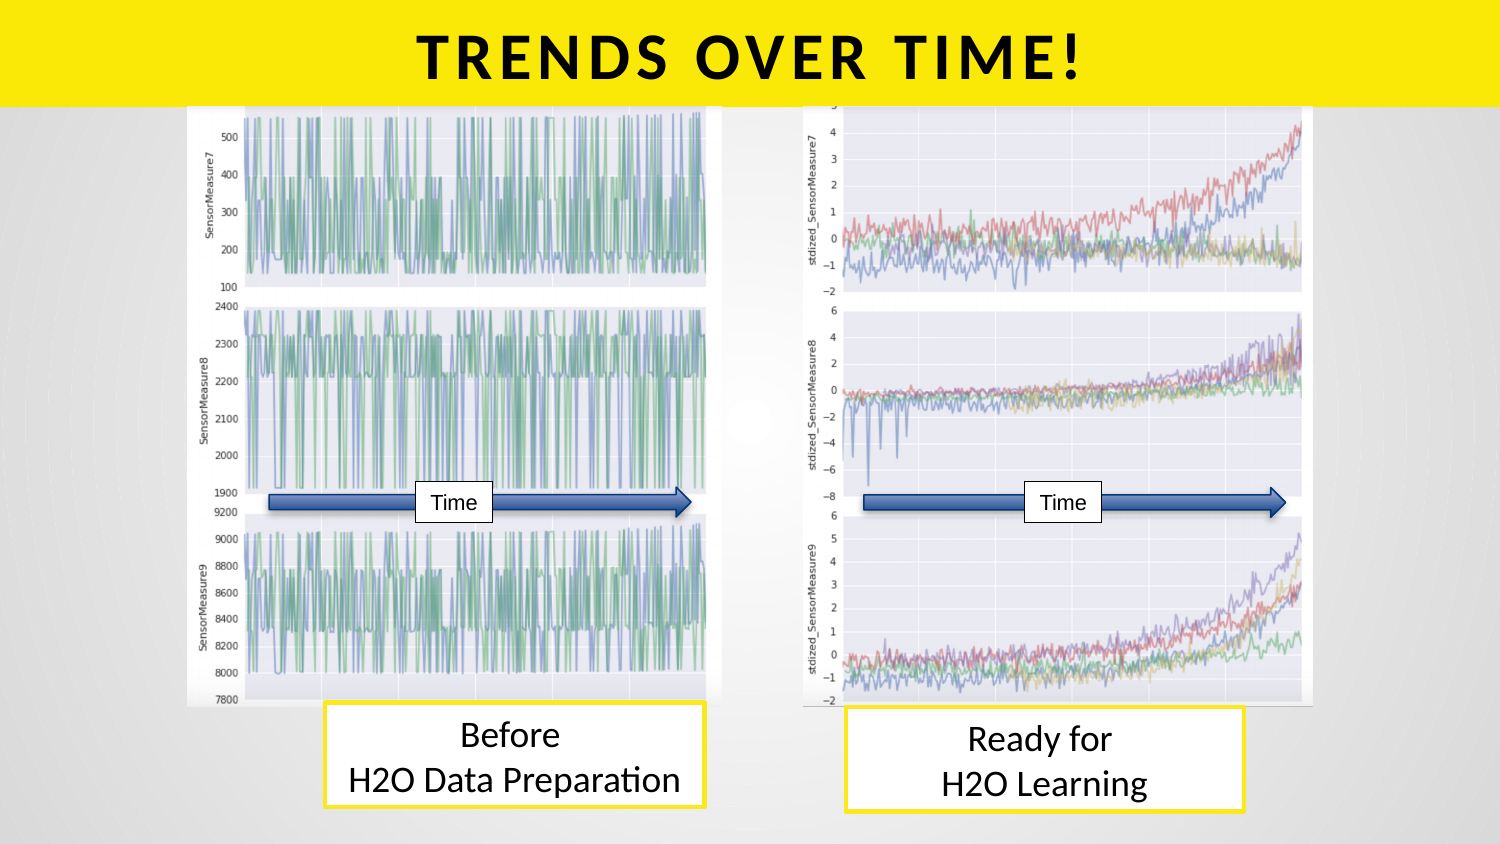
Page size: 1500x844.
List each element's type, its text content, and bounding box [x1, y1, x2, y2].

title TRENDS OVER TIME! [75, 0, 1425, 108]
picture [187, 106, 722, 707]
picture [803, 106, 1313, 707]
text_box Ready for H2O Learning [844, 715, 1246, 814]
text_box Before H2O Data Preparation [323, 715, 707, 809]
